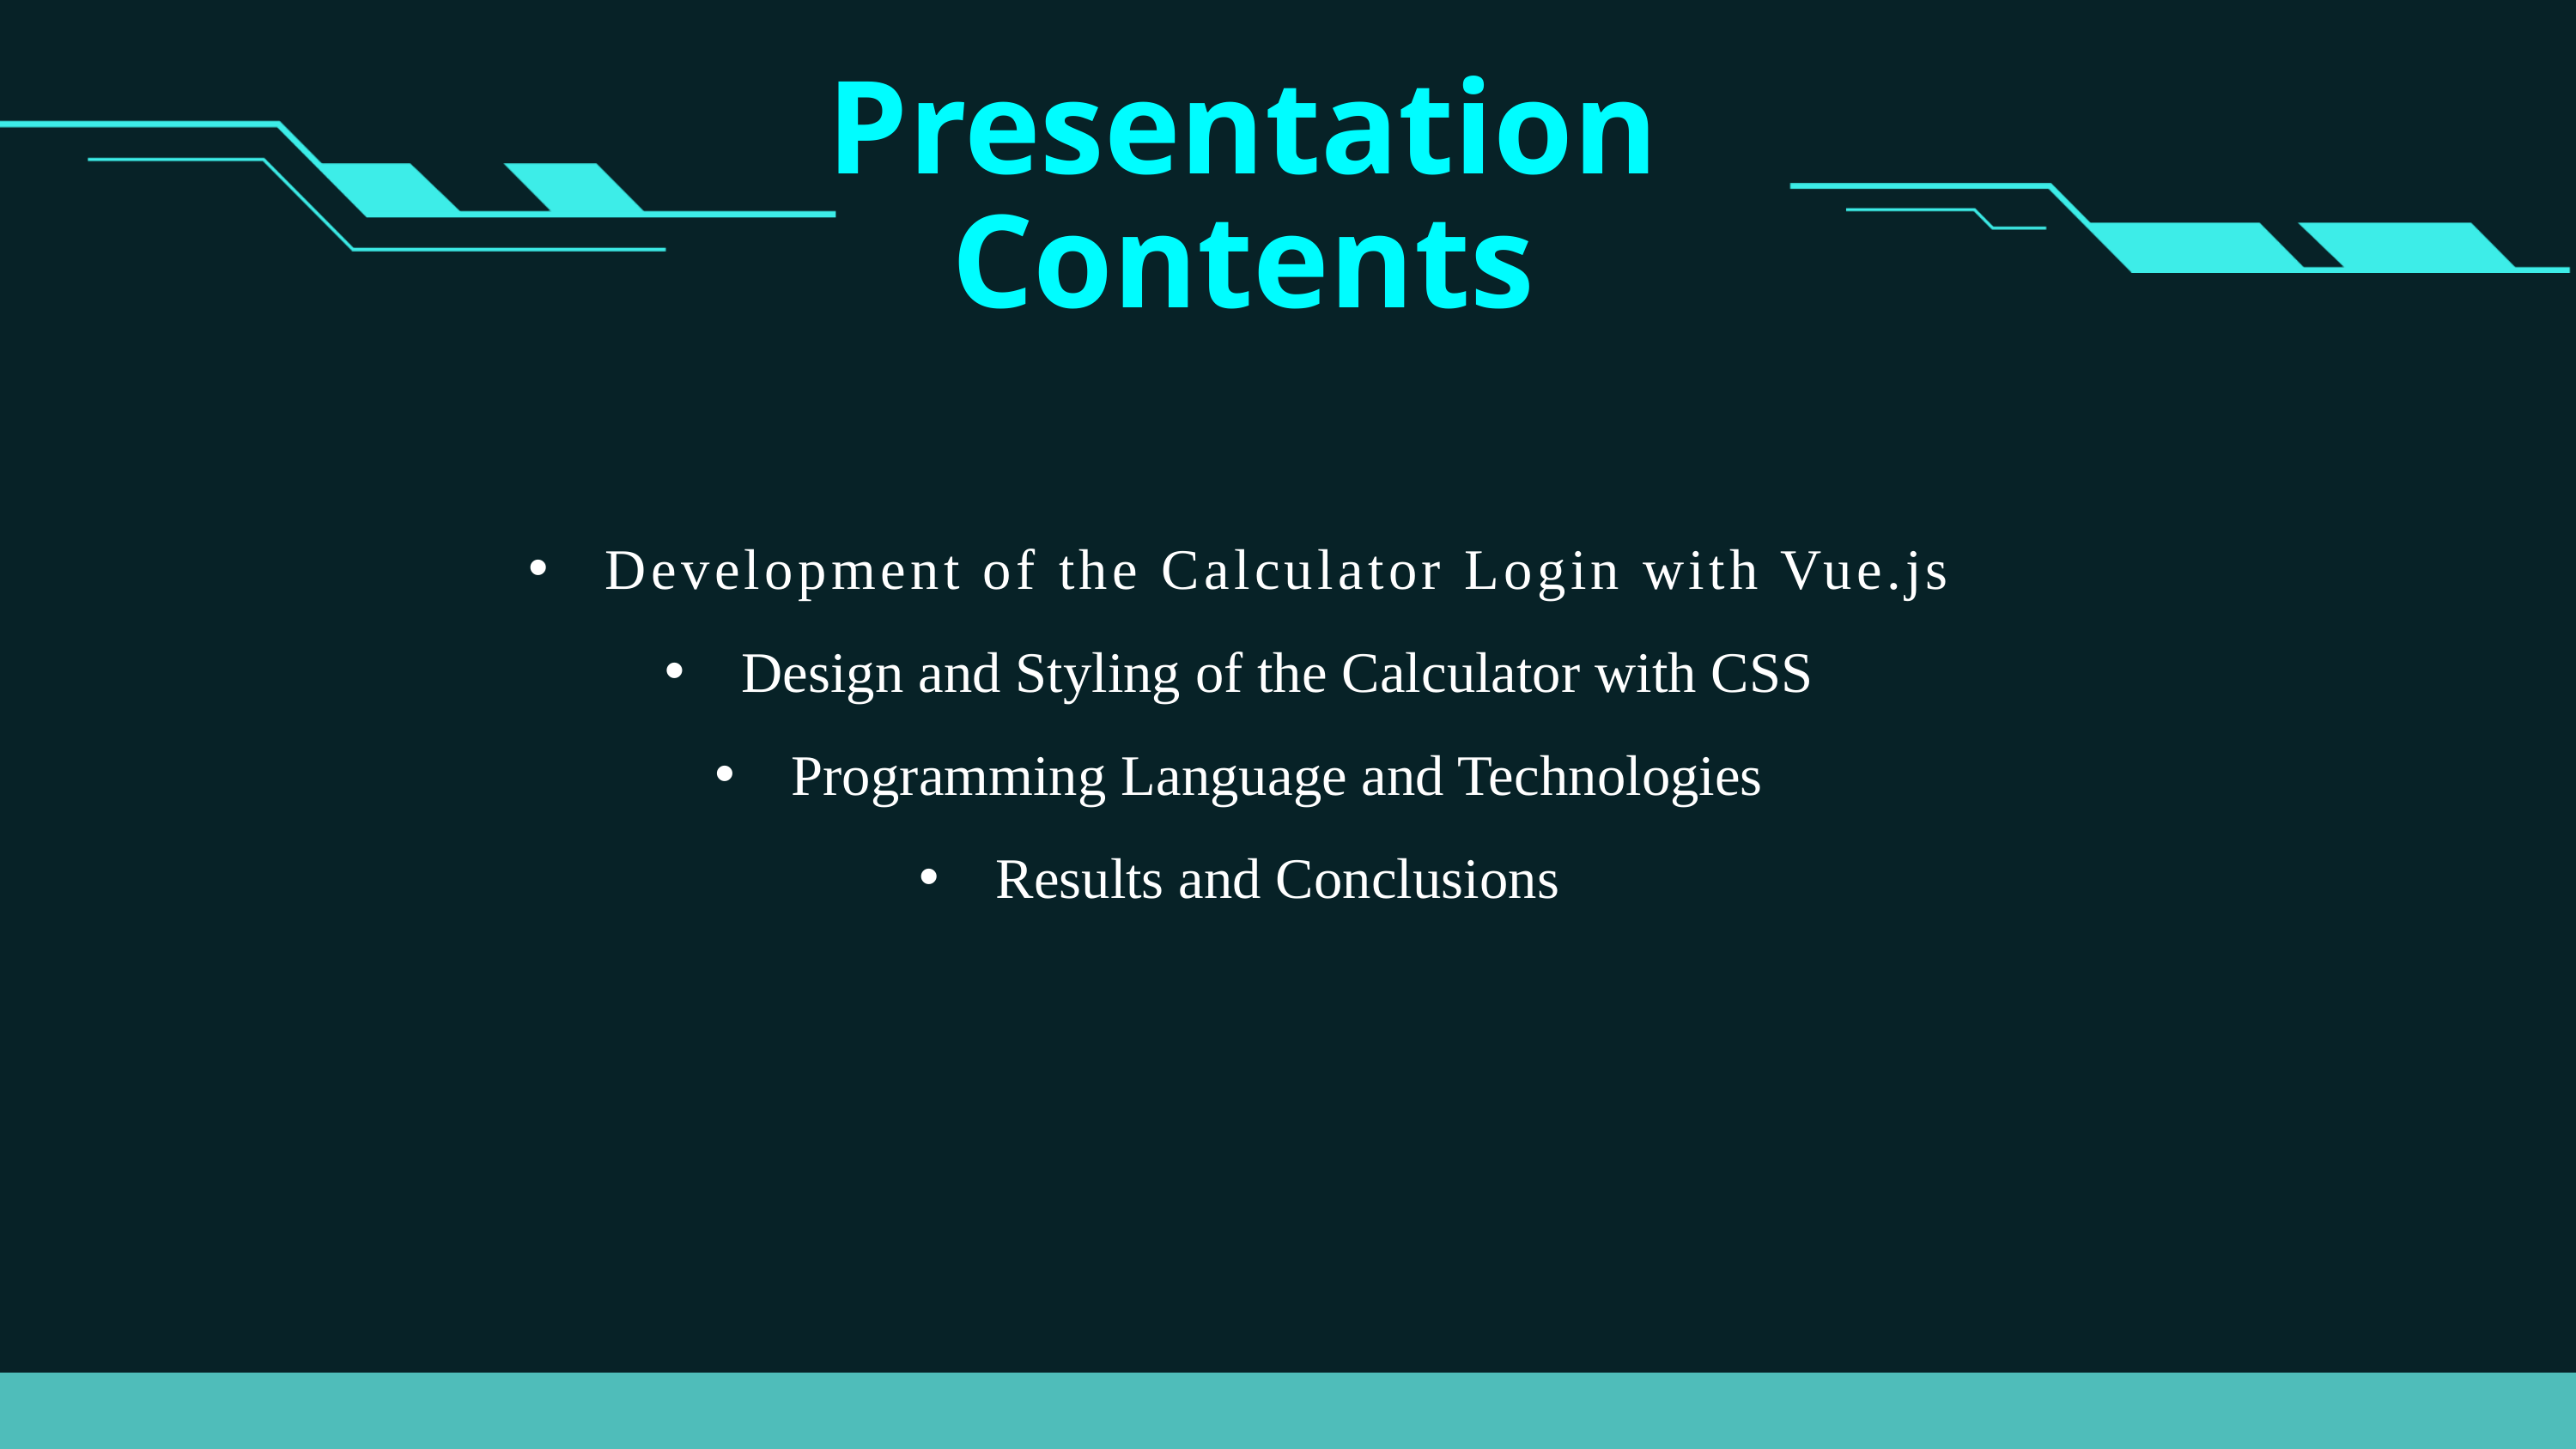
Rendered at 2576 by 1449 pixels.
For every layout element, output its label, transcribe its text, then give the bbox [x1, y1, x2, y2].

text_box Development of the Calculator Login with Vue.js Design and Styling of the Calculator with CSS Programming Language and Technologies Results and Conclusions [106, 391, 2295, 910]
text_box [1784, 183, 2576, 273]
text_box Presentation Contents [745, 65, 1741, 334]
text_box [0, 1373, 2576, 1449]
text_box [0, 120, 745, 252]
